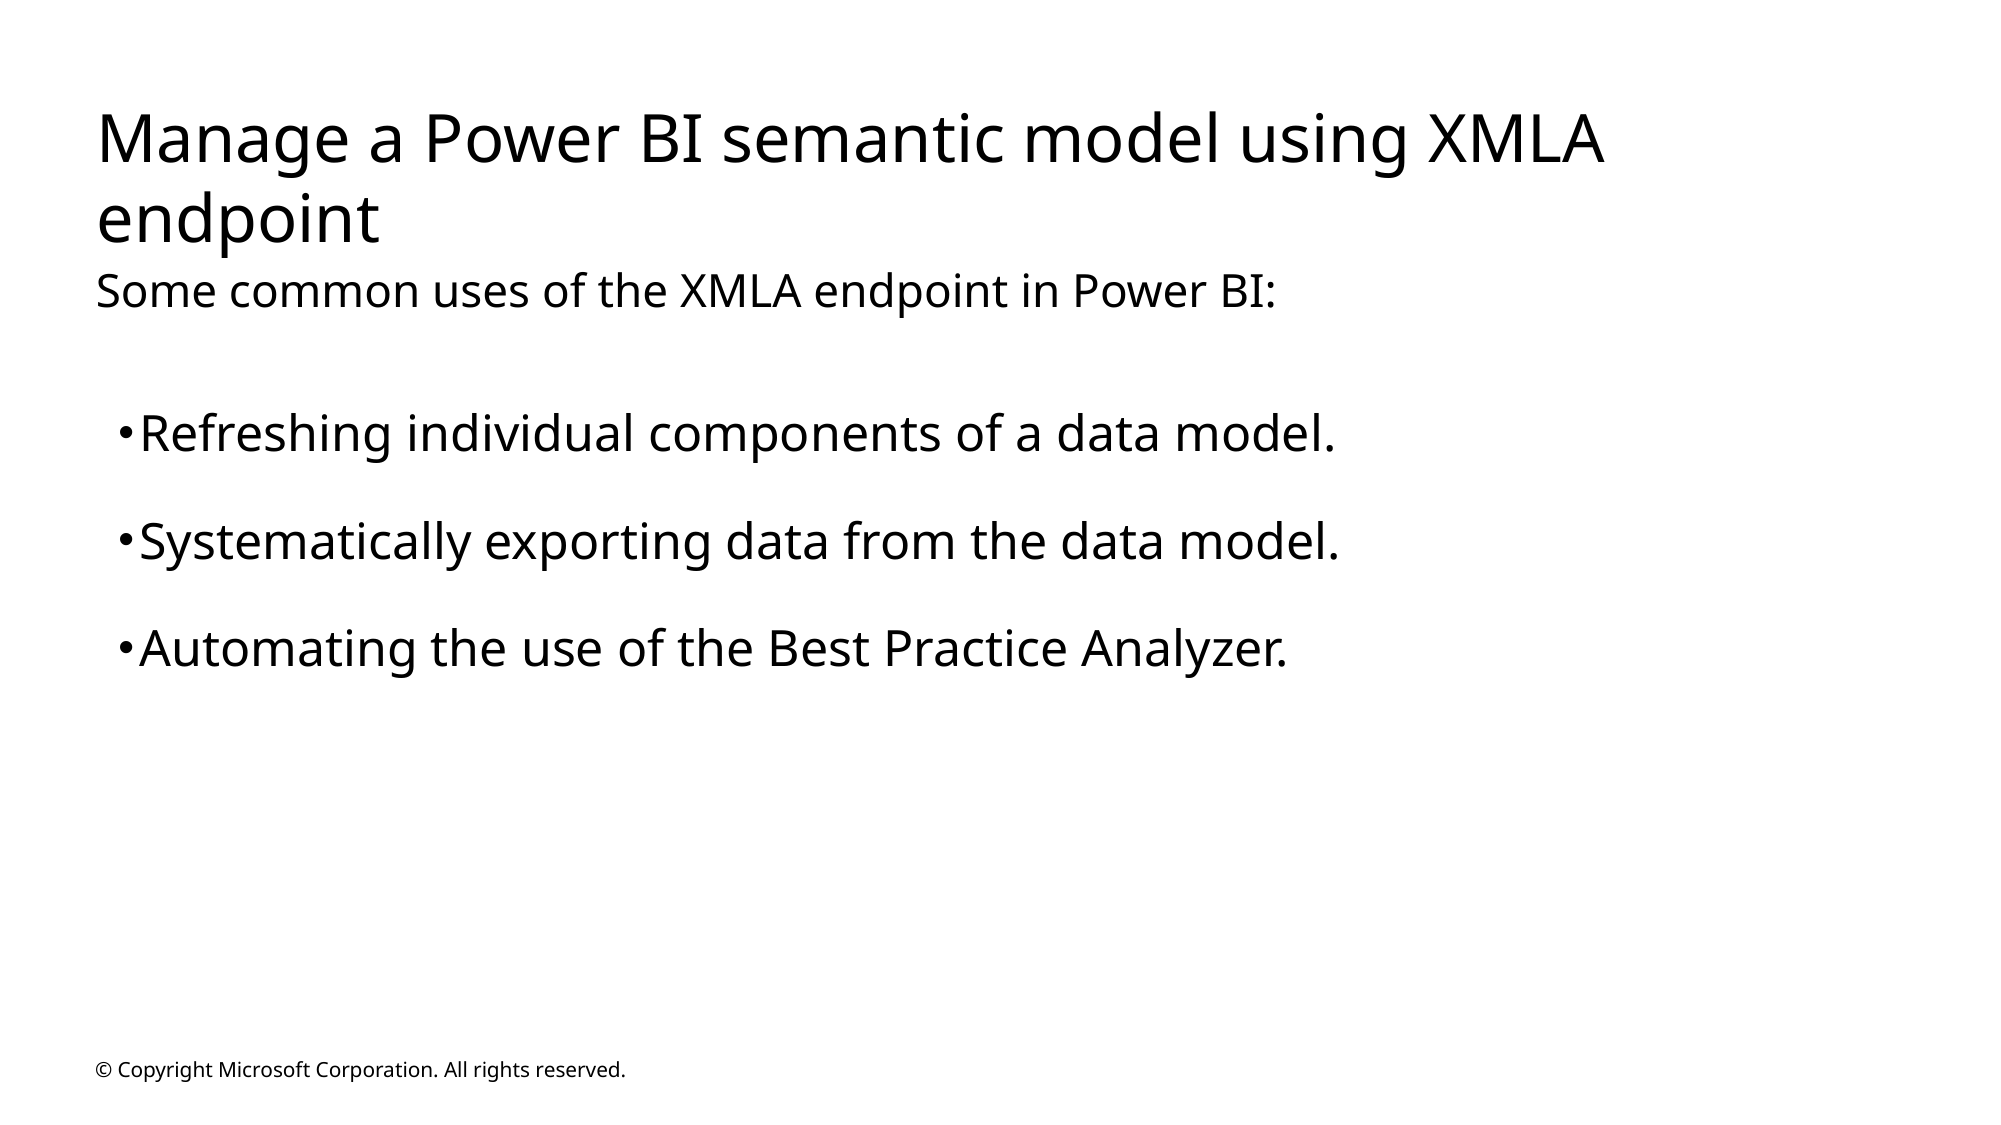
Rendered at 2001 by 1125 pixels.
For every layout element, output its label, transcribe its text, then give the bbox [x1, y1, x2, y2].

list Some common uses of the XMLA endpoint in Power BI: [95, 261, 1340, 317]
list Refreshing individual components of a data model. Systematically exporting data from the data model. Automating the use of the Best Practice Analyzer. [95, 401, 1490, 684]
title Manage a Power BI semantic model using XMLA endpoint [96, 96, 1903, 177]
